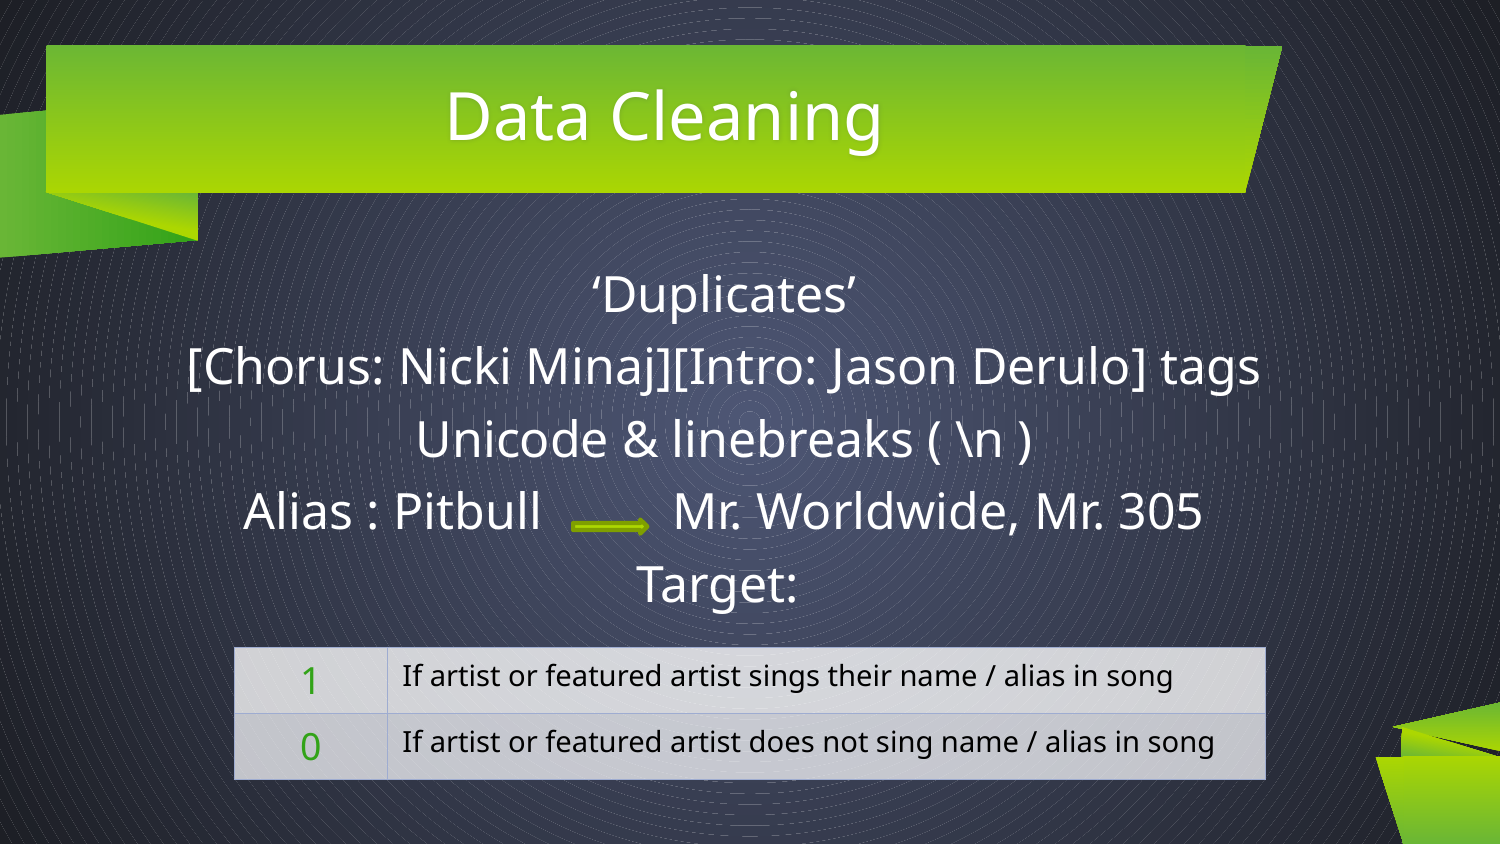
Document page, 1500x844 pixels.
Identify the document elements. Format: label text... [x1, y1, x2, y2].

text_box [571, 517, 650, 536]
table_cell If artist or featured artist does not sing name / alias in song [388, 714, 1265, 779]
list ‘Duplicates’ [Chorus: Nicki Minaj][Intro: Jason Derulo] tags Unicode & linebreaks ( \n ) Alias : Pitbull Mr. Worldwide, Mr. 305 Target: [123, 262, 1326, 654]
table_header 1 [235, 648, 387, 713]
table_header If artist or featured artist sings their name / alias in song [388, 648, 1265, 713]
table_cell 0 [235, 714, 387, 779]
title Data Cleaning [85, 45, 1245, 193]
